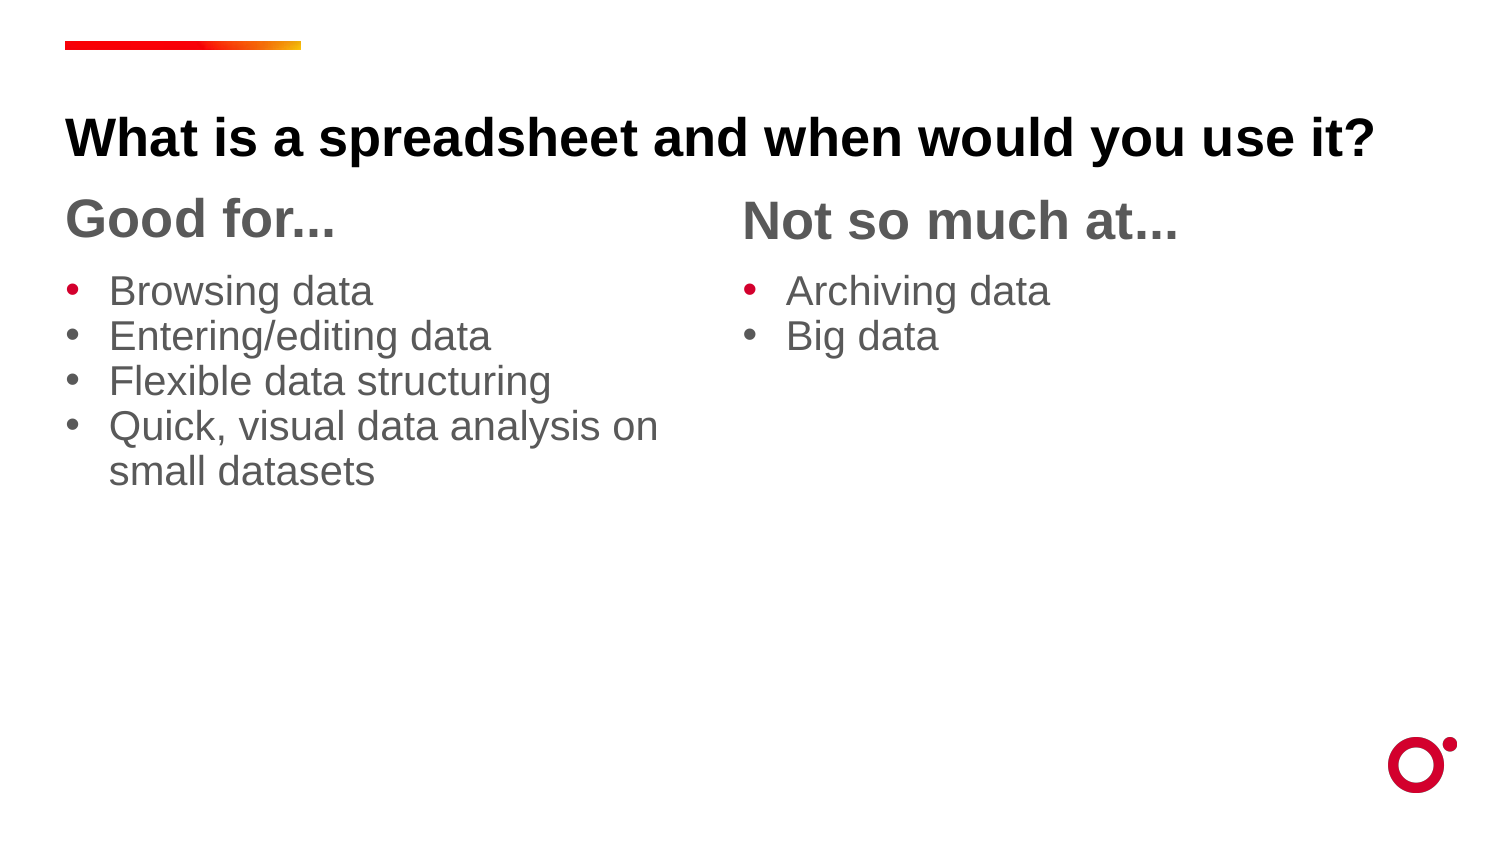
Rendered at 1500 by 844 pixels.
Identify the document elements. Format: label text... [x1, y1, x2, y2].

text_box What is a spreadsheet and when would you use it? [65, 57, 1409, 169]
text_box Good for... [65, 178, 712, 250]
text_box Browsing data Entering/editing data Flexible data structuring Quick, visual data analysis on small datasets [65, 269, 712, 746]
picture [1388, 737, 1457, 793]
picture [65, 41, 301, 50]
text_box Not so much at... [742, 178, 1409, 251]
text_box Archiving data Big data [742, 269, 1409, 743]
